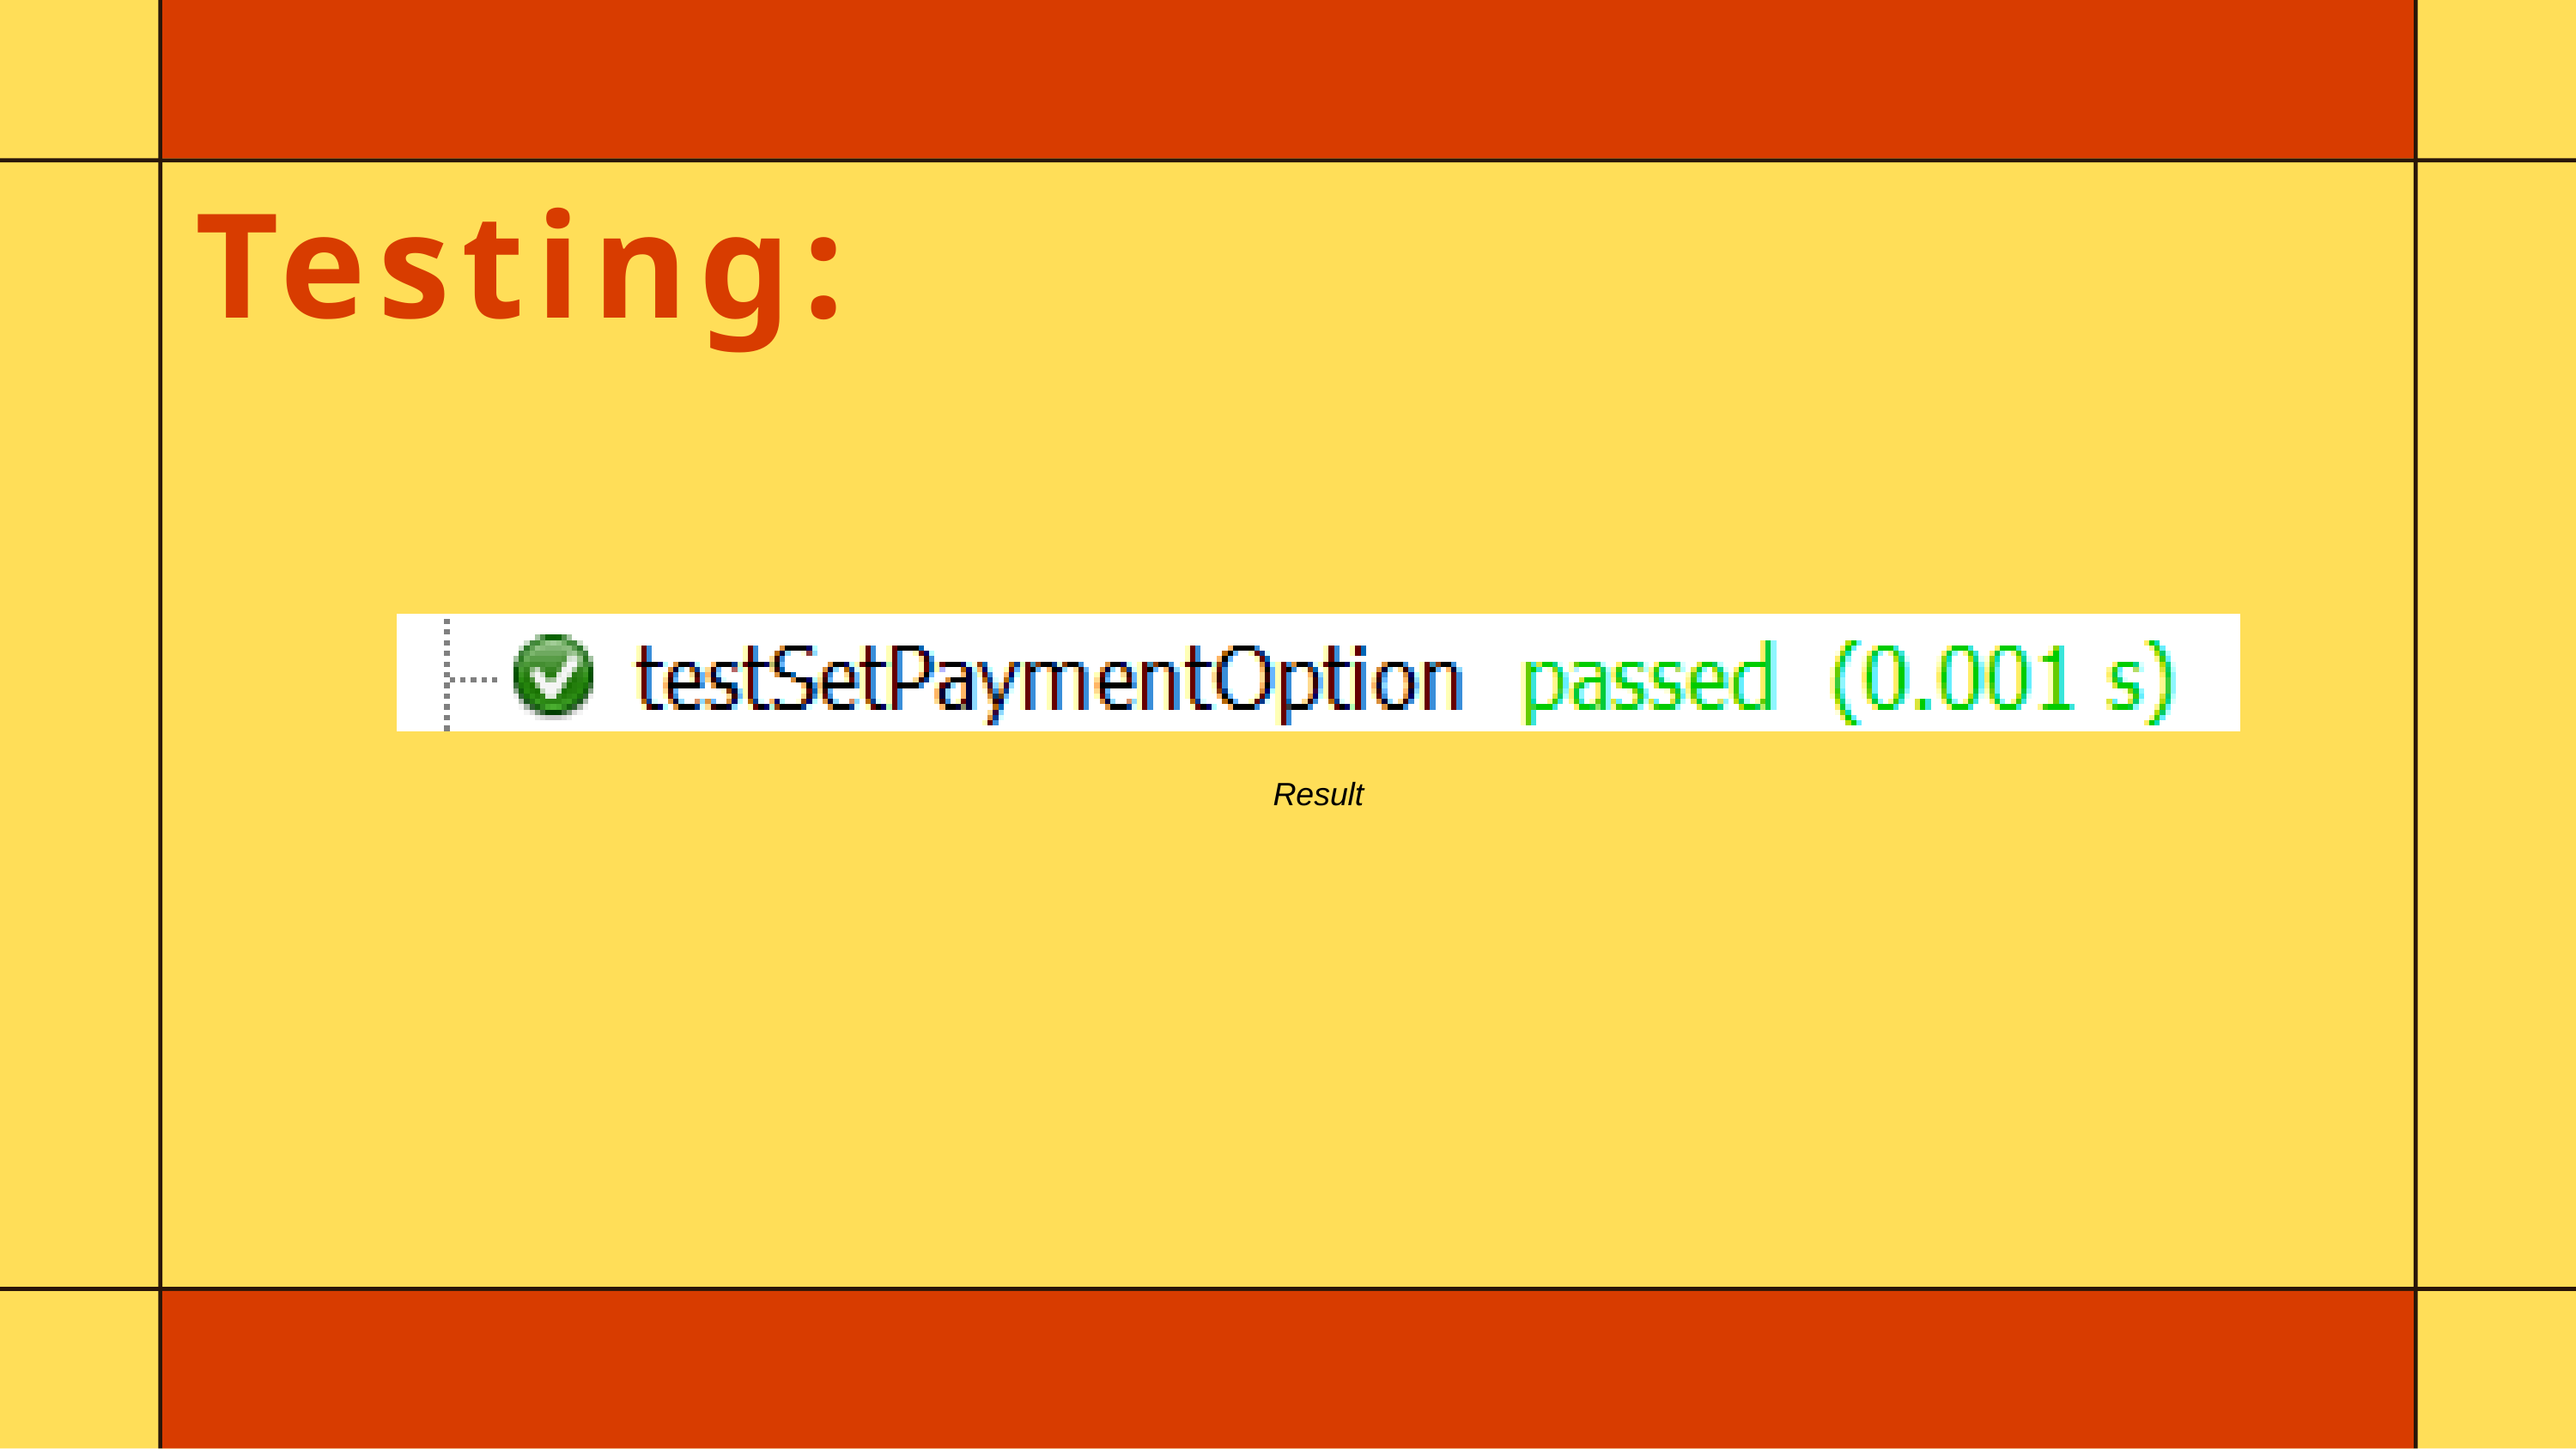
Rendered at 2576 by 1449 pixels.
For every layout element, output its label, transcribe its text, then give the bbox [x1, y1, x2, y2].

text_box Result [1260, 767, 1377, 819]
text_box [162, 1290, 2414, 1449]
picture [397, 613, 2240, 731]
text_box [162, 0, 2414, 159]
title Testing: [193, 171, 1503, 415]
